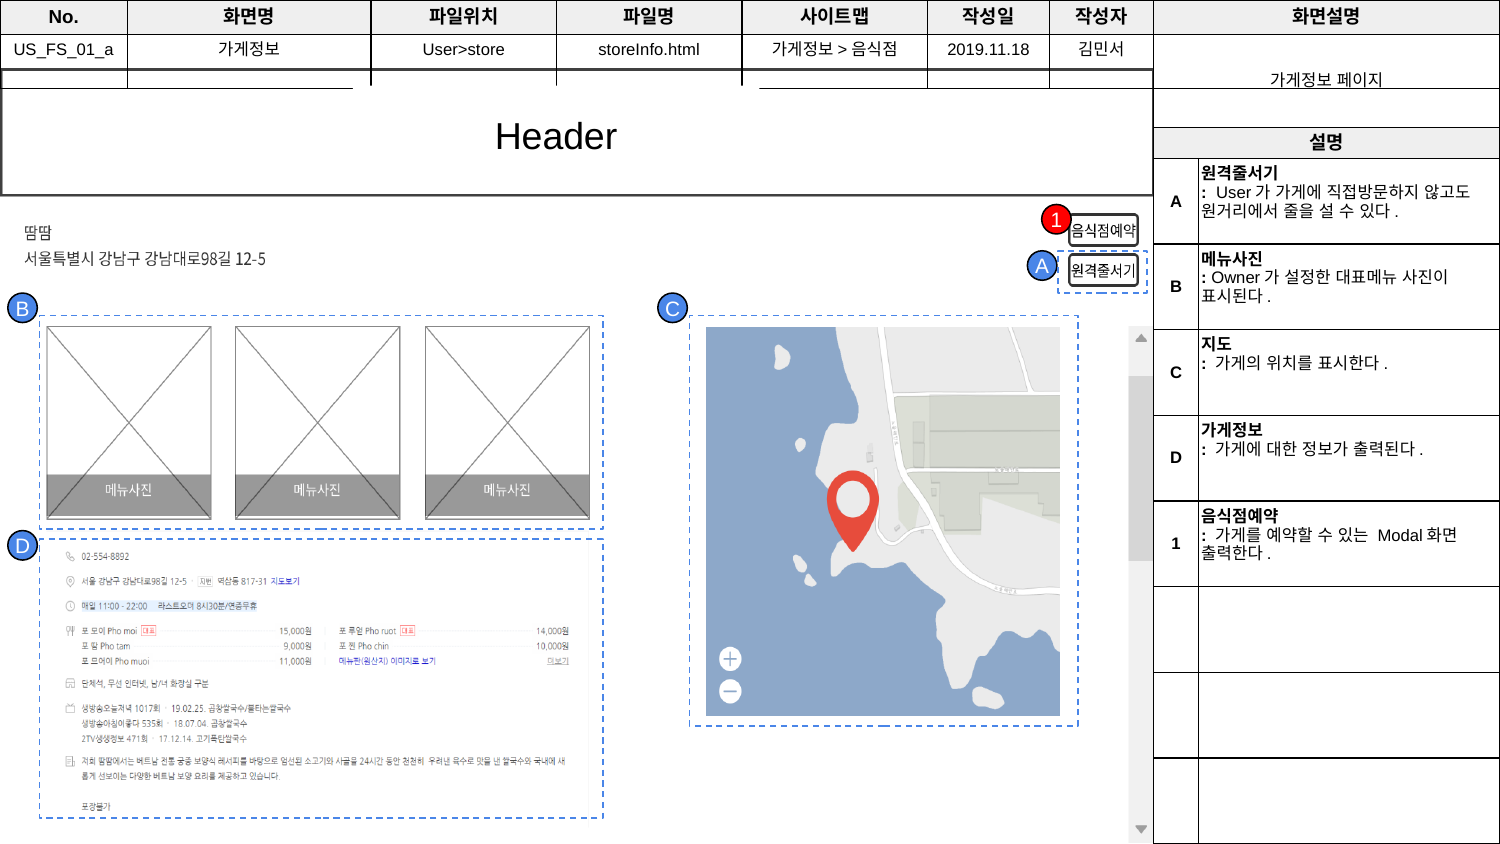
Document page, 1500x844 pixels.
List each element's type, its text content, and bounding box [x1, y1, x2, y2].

table_cell 가게정보>음식점 [743, 35, 927, 66]
table_cell C [1159, 330, 1198, 415]
table_cell A [1159, 159, 1198, 243]
table_cell 지도 : 가게의 위치를 표시한다. [1199, 330, 1499, 415]
table_cell 가게정보 [128, 35, 370, 66]
table_cell 가게정보 : 가게에 대한 정보가 출력된다. [1199, 416, 1499, 500]
table_cell [1159, 673, 1198, 757]
table_cell 음식점예약 : 가게를 예약할 수 있는 Modal화면 출력한다. [1199, 502, 1499, 586]
table_cell US_FS_01_a [1, 35, 127, 66]
table_header 화면설명 [1154, 1, 1499, 34]
table_cell 1 [1159, 502, 1198, 586]
table_header No. [1, 1, 127, 34]
table_header 작성자 [1050, 1, 1153, 34]
table_cell storeInfo.html [557, 35, 741, 66]
table_cell 설명 [1159, 128, 1499, 158]
table_cell User>store [372, 35, 556, 66]
table_header 화면명 [128, 1, 370, 34]
table_cell [1159, 587, 1198, 672]
table_cell [1159, 759, 1198, 843]
table_cell B [1159, 245, 1198, 329]
table_header 사이트맵 [743, 1, 927, 34]
table_cell D [1159, 416, 1198, 500]
table_cell 원격줄서기 : User가 가게에 직접방문하지 않고도 원거리에서 줄을 설 수 있다. [1199, 159, 1499, 243]
table_cell 2019.11.18 [928, 35, 1049, 66]
table_cell [1199, 587, 1499, 672]
table_cell [1199, 673, 1499, 757]
table_cell 김민서 [1050, 35, 1153, 67]
table_cell [1199, 759, 1499, 843]
table_header 작성일 [928, 1, 1049, 34]
picture [0, 68, 1154, 844]
table_header 파일위치 [372, 1, 556, 34]
table_header 가게정보 페이지 [1154, 35, 1499, 127]
table_cell 메뉴사진 : Owner가 설정한 대표메뉴 사진이 표시된다. [1199, 245, 1499, 329]
table_header 파일명 [557, 1, 741, 34]
